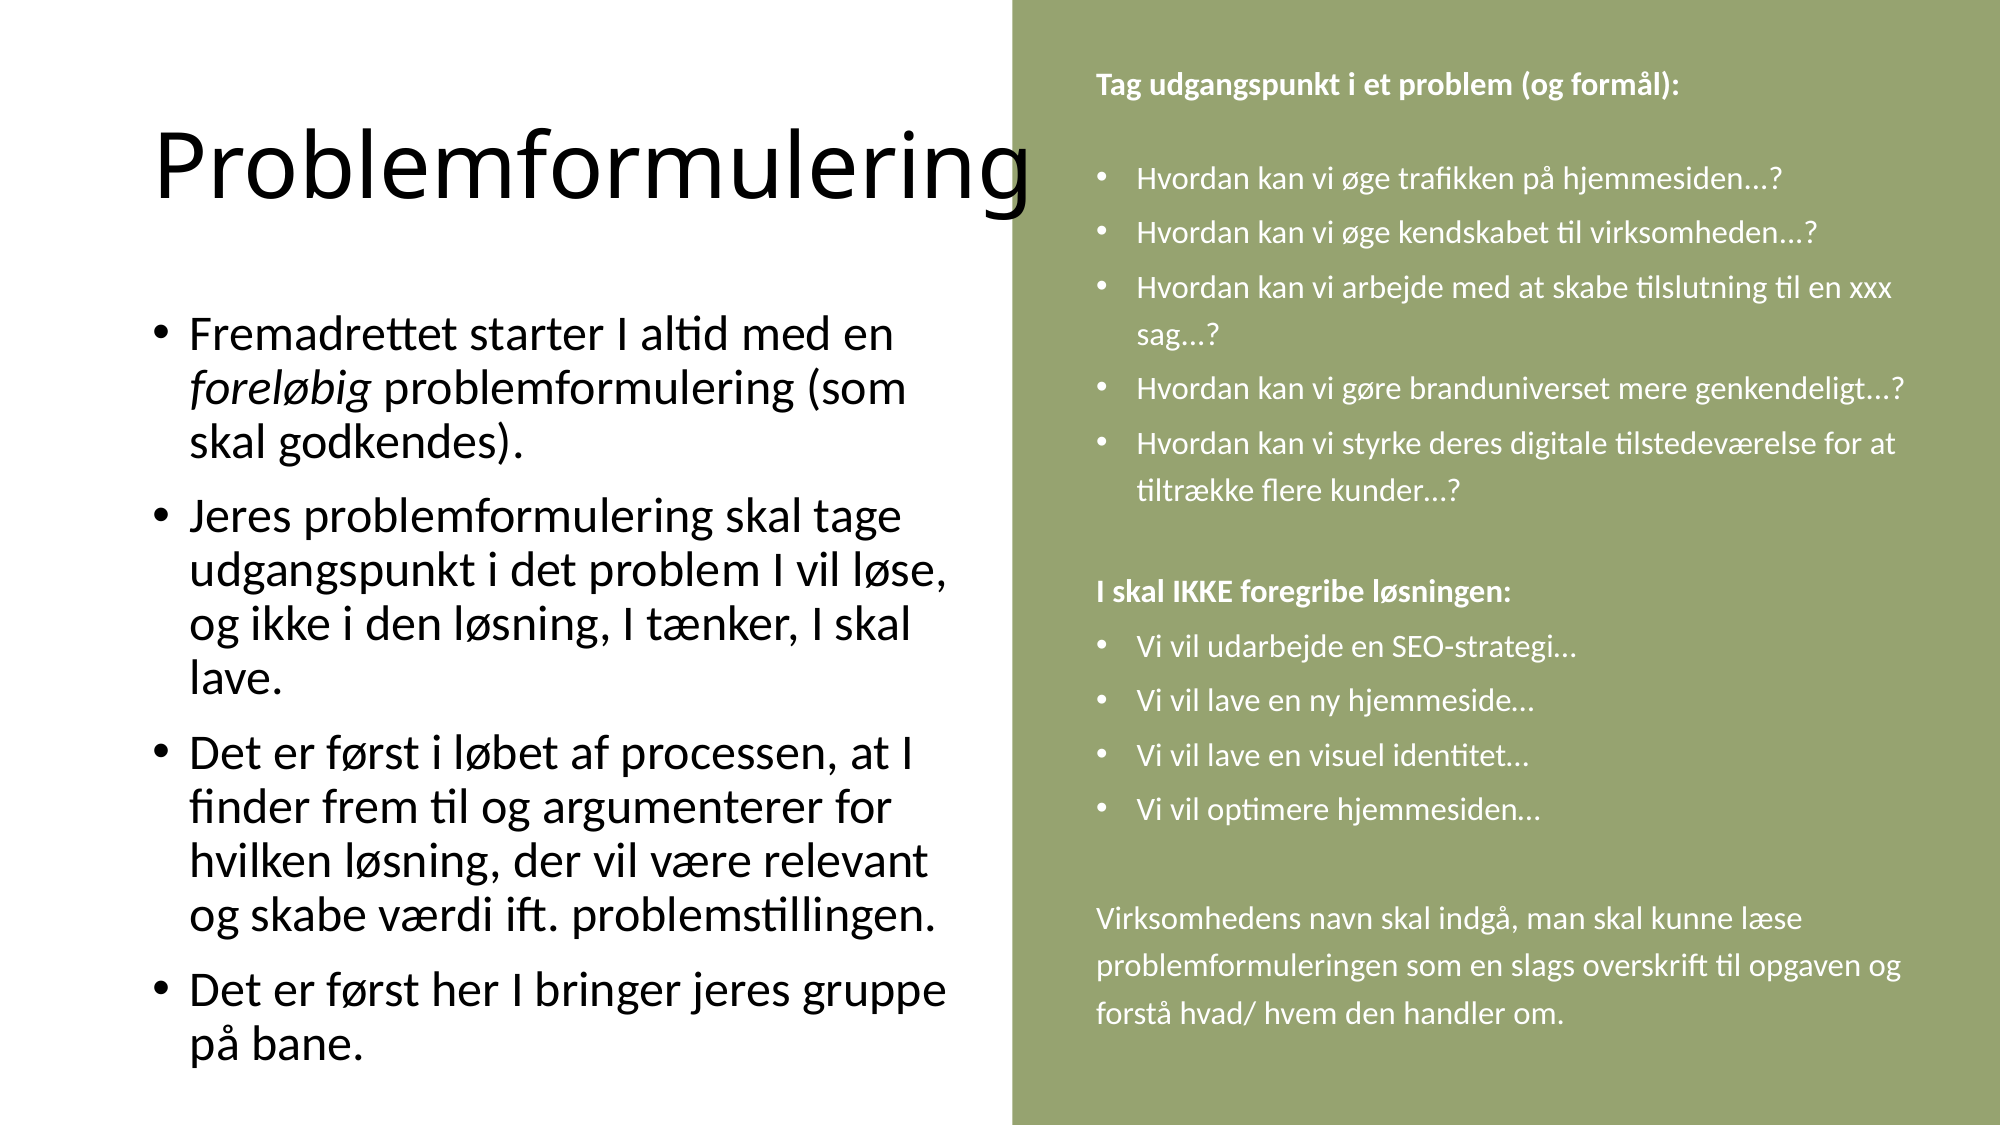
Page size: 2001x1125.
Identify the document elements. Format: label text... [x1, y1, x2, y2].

list Fremadrettet starter I altid med en foreløbig problemformulering (som skal godkendes). Jeres problemformulering skal tage udgangspunkt i det problem I vil løse, og ikke i den løsning, I tænker, I skal lave. Det er først i løbet af processen, at I finder frem til og argumenterer for hvilken løsning, der vil være relevant og skabe værdi ift. problemstillingen. Det er først her I bringer jeres gruppe på bane. [137, 299, 988, 1014]
text_box [1011, 0, 2000, 1125]
title Problemformulering [137, 59, 1081, 278]
list Tag udgangspunkt i et problem (og formål): Hvordan kan vi øge trafikken på hjemmesiden...? Hvordan kan vi øge kendskabet til virksomheden...? Hvordan kan vi arbejde med at skabe tilslutning til en xxx sag...? Hvordan kan vi gøre branduniverset mere genkendeligt...? Hvordan kan vi styrke deres digitale tilstedeværelse for at tiltrække flere kunder…? I skal IKKE foregribe løsningen: Vi vil udarbejde en SEO-strategi… Vi vil lave en ny hjemmeside… Vi vil lave en visuel identitet… Vi vil optimere hjemmesiden… Virksomhedens navn skal indgå, man skal kunne læse problemformuleringen som en slags overskrift til opgaven og forstå hvad/ hvem den handler om. [1081, 47, 1932, 1072]
